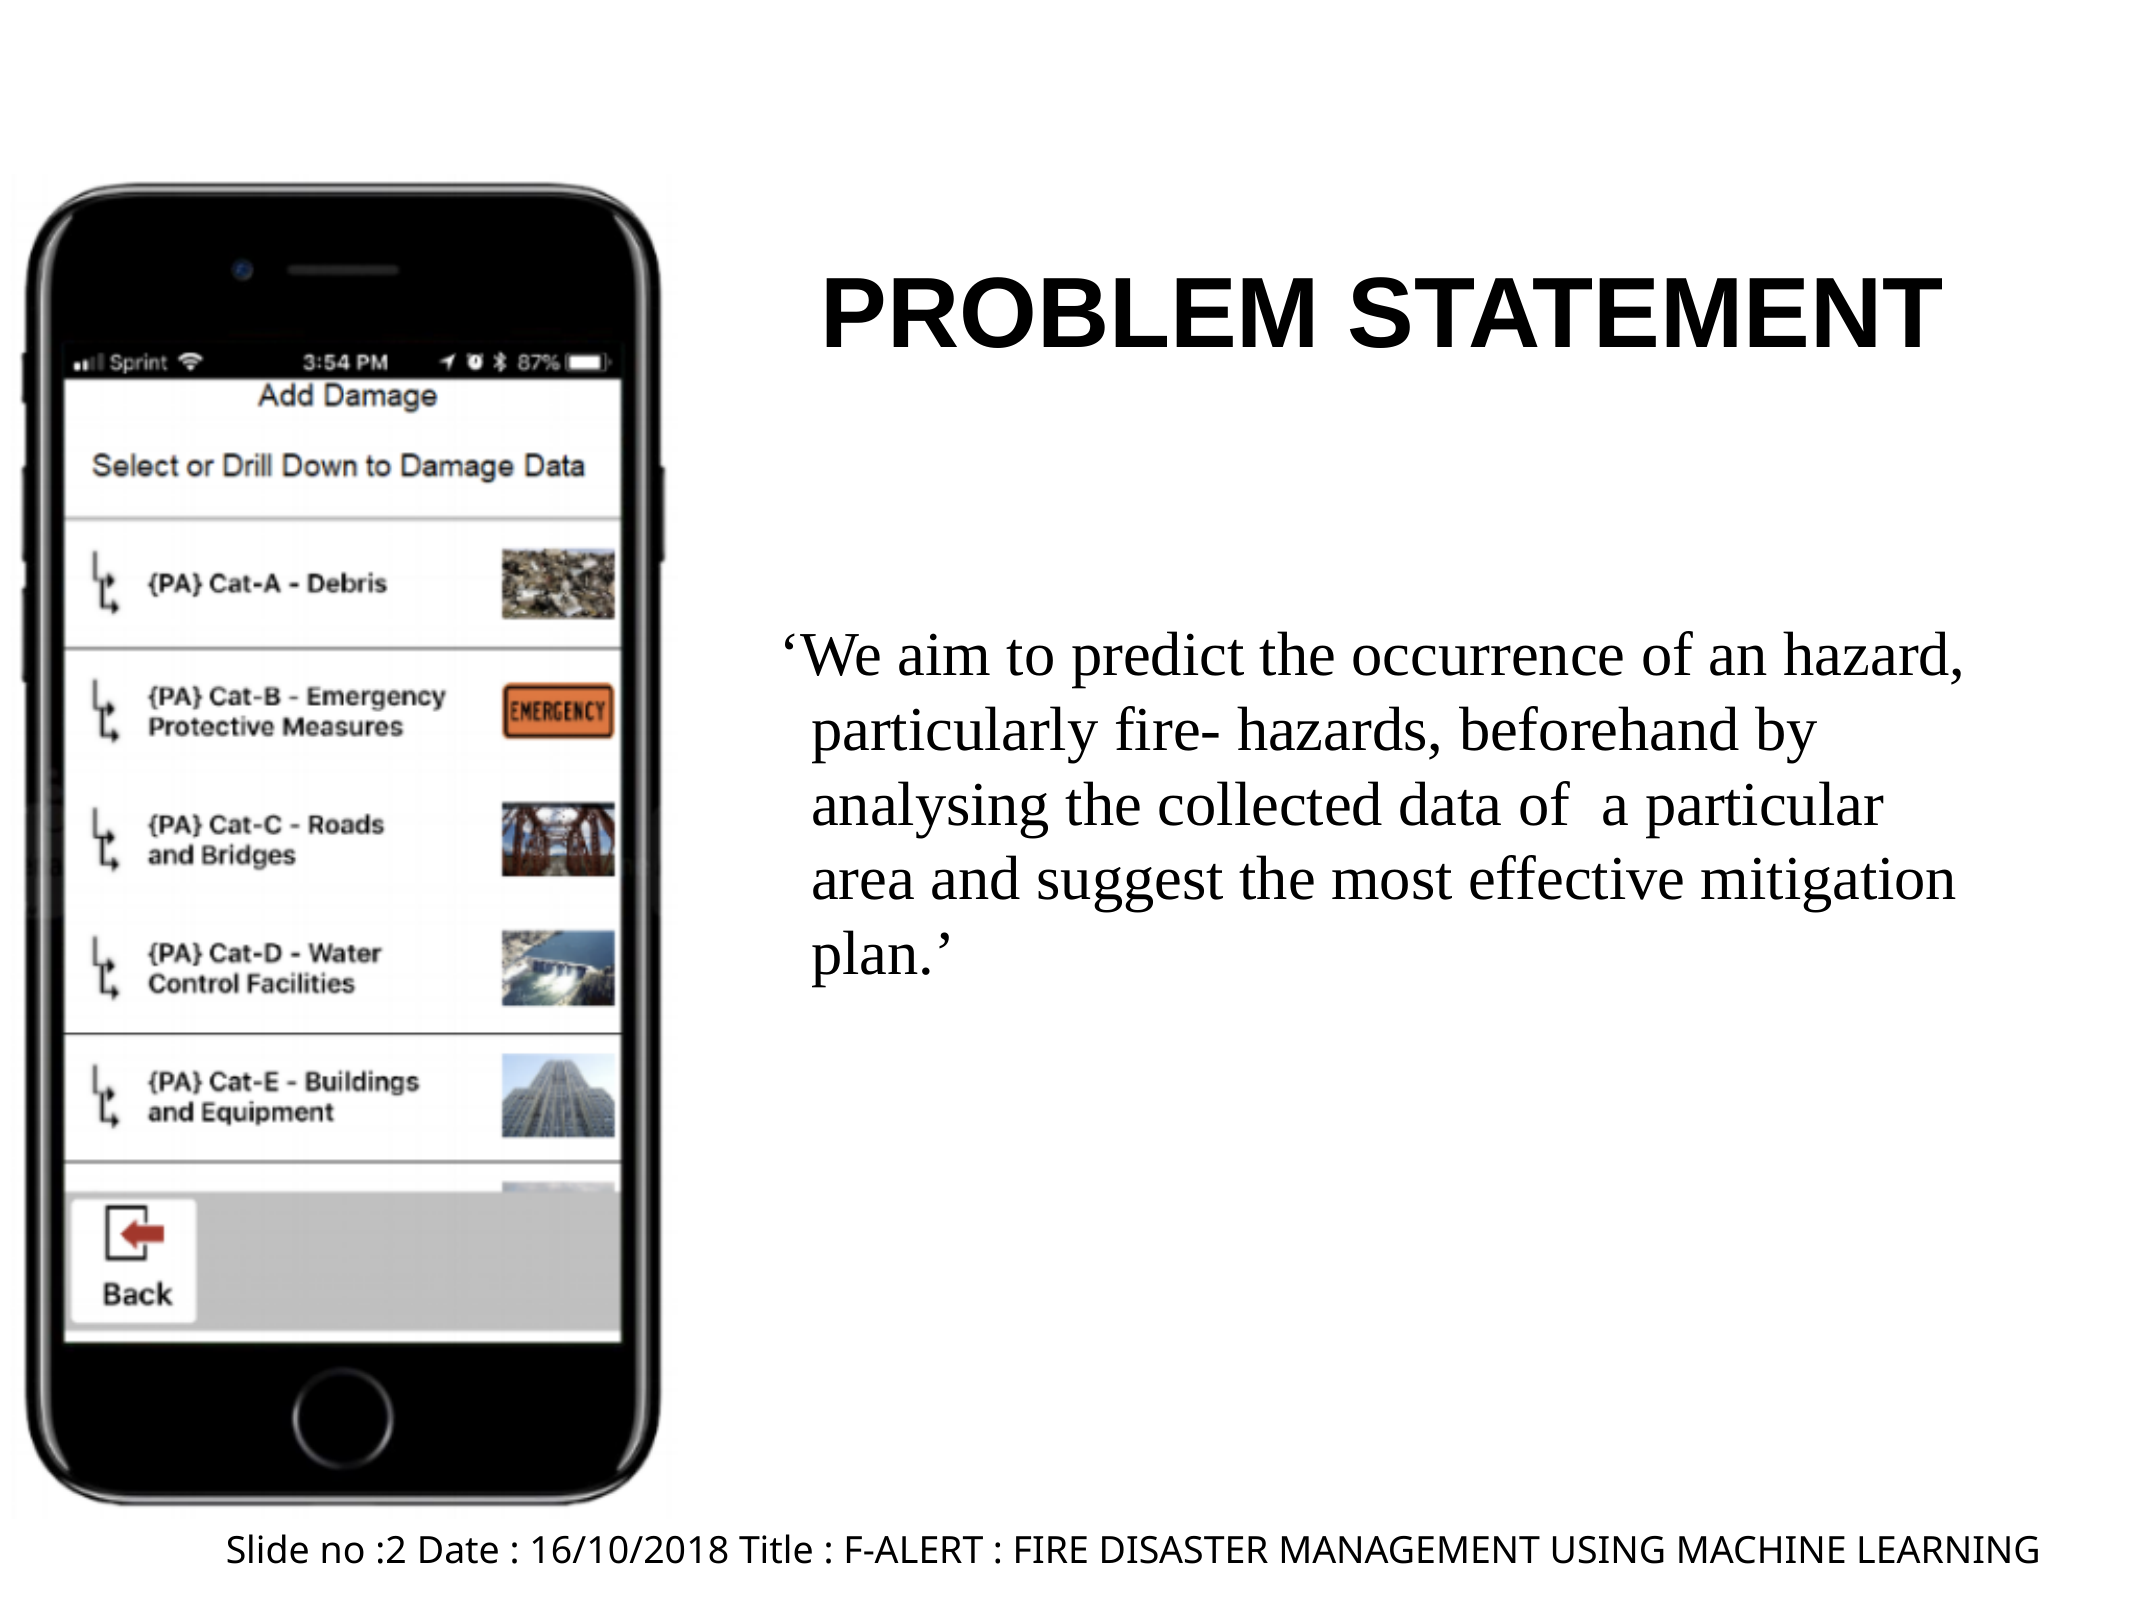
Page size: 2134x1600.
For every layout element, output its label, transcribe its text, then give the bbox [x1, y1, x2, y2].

text_box ‘We aim to predict the occurrence of an hazard, particularly fire- hazards, beforehand by analysing the collected data of a particular area and suggest the most effective mitigation plan.’ [771, 615, 1987, 984]
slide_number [134, 1517, 2134, 1581]
picture [10, 174, 678, 1519]
text_box PROBLEM STATEMENT [748, 134, 2017, 480]
